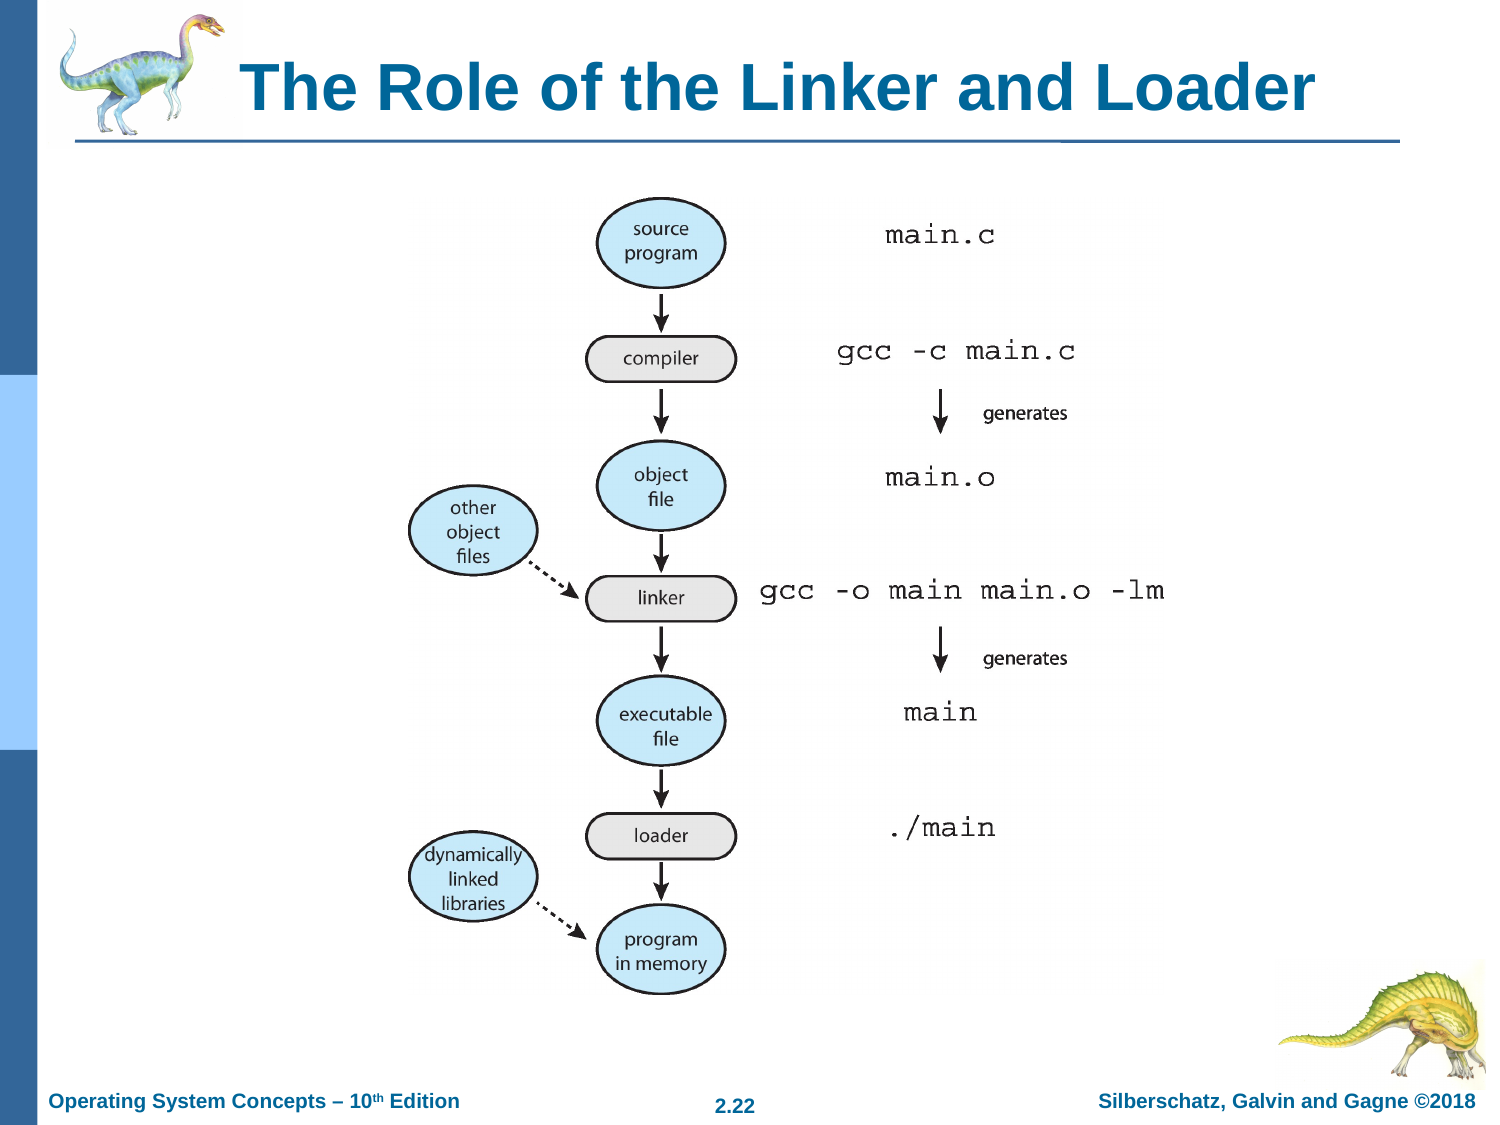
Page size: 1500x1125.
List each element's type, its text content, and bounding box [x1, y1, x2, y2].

picture [46, 0, 243, 149]
title The Role of the Linker and Loader [157, 36, 1400, 132]
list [407, 197, 1165, 995]
picture [1275, 959, 1486, 1090]
